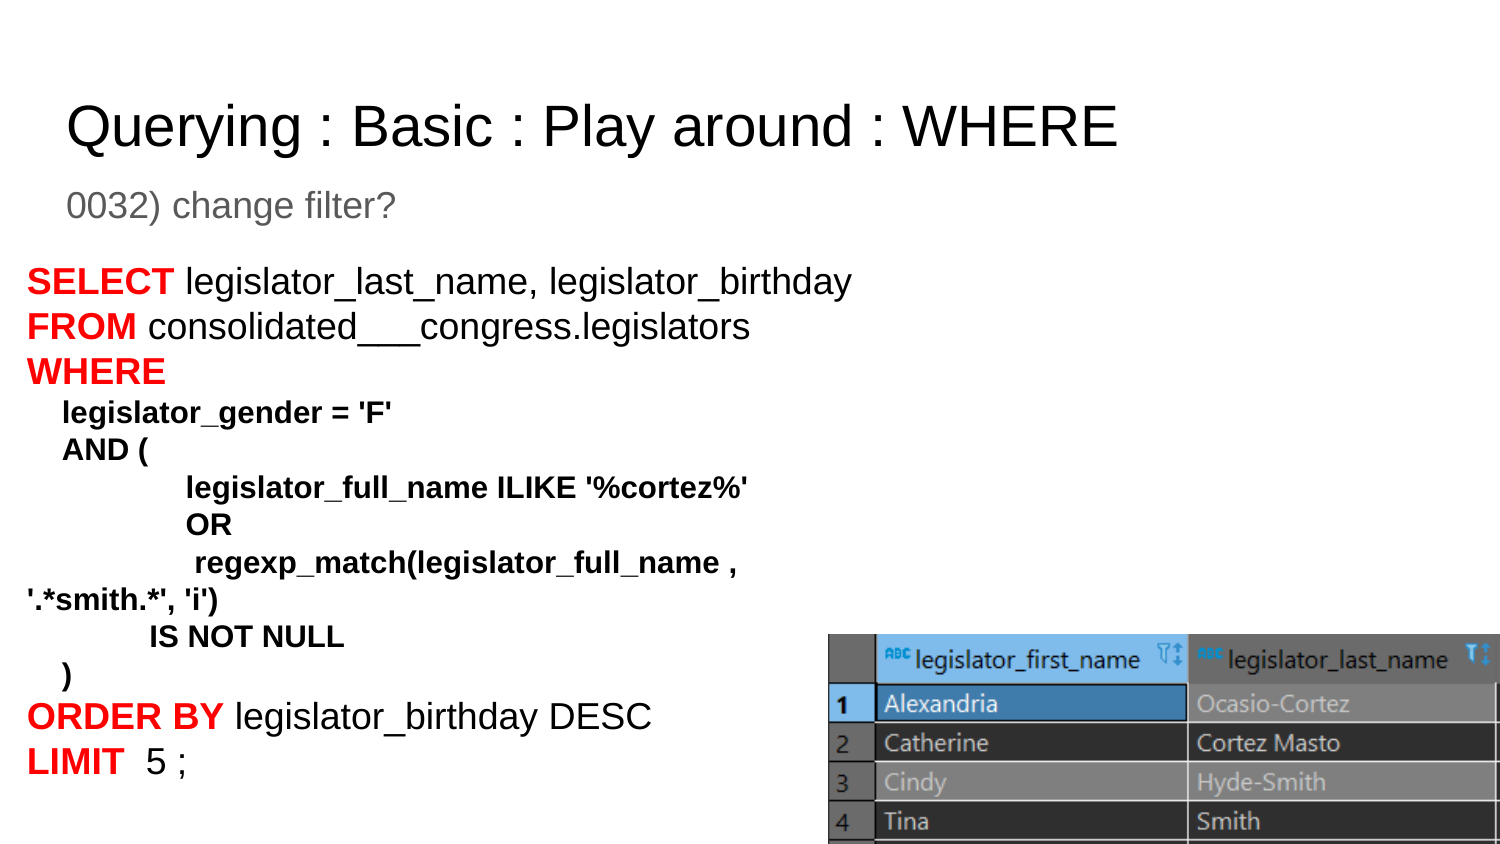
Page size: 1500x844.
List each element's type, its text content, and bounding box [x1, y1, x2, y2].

list 0032) change filter? [51, 159, 1449, 632]
title Querying : Basic : Play around : WHERE [51, 72, 1449, 159]
picture [827, 634, 1500, 844]
text_box SELECT legislator_last_name, legislator_birthday FROM consolidated___congress.legislators WHERE legislator_gender = 'F' AND ( legislator_full_name ILIKE '%cortez%' OR regexp_match(legislator_full_name , '.*smith.*', 'i') IS NOT NULL ) ORDER BY legislator_birthday DESC LIMIT 5 ; [11, 242, 907, 817]
